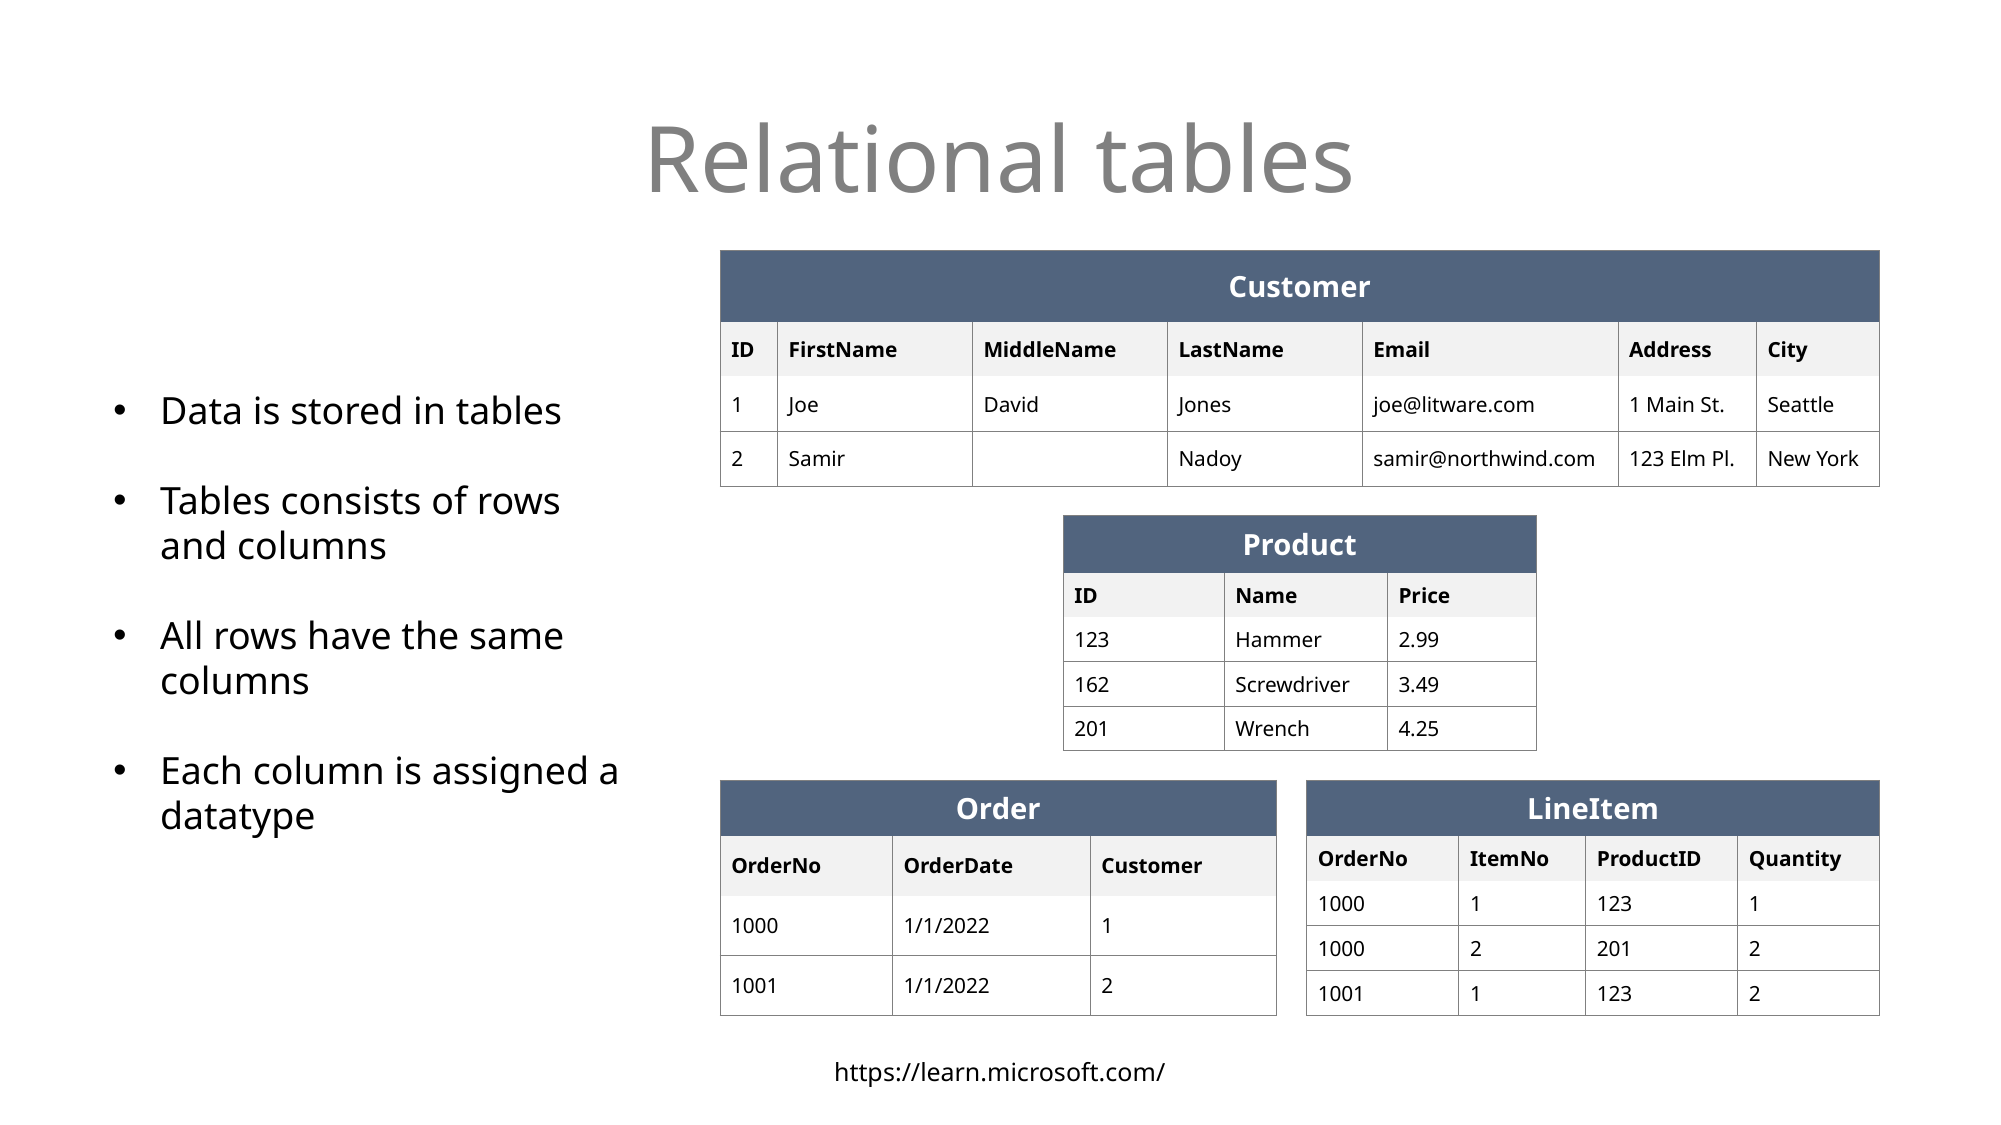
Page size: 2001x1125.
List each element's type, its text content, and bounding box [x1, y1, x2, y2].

table_cell 201 [1586, 926, 1737, 970]
table_cell 3.49 [1388, 662, 1536, 706]
table_cell Customer [1091, 836, 1276, 896]
table_cell MiddleName [973, 322, 1167, 376]
table_cell Screwdriver [1225, 662, 1387, 706]
table_cell 123 [1064, 617, 1224, 661]
table_cell 4.25 [1388, 707, 1536, 750]
table_cell Seattle [1757, 376, 1879, 431]
table_cell ItemNo [1459, 836, 1585, 881]
table_cell New York [1757, 432, 1879, 486]
table_cell Joe [778, 376, 972, 431]
table_cell LastName [1168, 322, 1362, 376]
table_cell 2 [1091, 956, 1276, 1015]
text_box https://learn.microsoft.com/ [500, 1049, 1500, 1095]
table_header Customer [721, 251, 1879, 322]
table_cell 1 [721, 376, 777, 431]
table_cell 201 [1064, 707, 1224, 750]
table_cell 123 [1586, 881, 1737, 925]
table_cell 1001 [1307, 971, 1458, 1015]
table_header LineItem [1307, 781, 1879, 836]
table_cell Quantity [1738, 836, 1879, 881]
table_cell OrderDate [893, 836, 1090, 896]
table_cell Price [1388, 573, 1536, 617]
table_cell Jones [1168, 376, 1362, 431]
table_cell 1/1/2022 [893, 956, 1090, 1015]
table_cell OrderNo [721, 836, 892, 896]
table_cell 1 Main St. [1619, 376, 1756, 431]
table_cell Email [1363, 322, 1618, 376]
table_cell joe@litware.com [1363, 376, 1618, 431]
table_cell ID [721, 322, 777, 376]
table_cell ProductID [1586, 836, 1737, 881]
table_cell 2 [1738, 971, 1879, 1015]
table_header Order [721, 781, 1276, 836]
table_cell 1/1/2022 [893, 896, 1090, 955]
table_cell 1001 [721, 956, 892, 1015]
table_cell 1 [1459, 881, 1585, 925]
table_cell Address [1619, 322, 1756, 376]
table_cell Name [1225, 573, 1387, 617]
table_cell 1 [1738, 881, 1879, 925]
table_cell Hammer [1225, 617, 1387, 661]
table_cell 1 [1459, 971, 1585, 1015]
table_cell 1000 [1307, 926, 1458, 970]
table_cell FirstName [778, 322, 972, 376]
table_cell Samir [778, 432, 972, 486]
table_header Product [1064, 516, 1536, 573]
table_cell Wrench [1225, 707, 1387, 750]
table_cell 123 Elm Pl. [1619, 432, 1756, 486]
table_cell 2 [1738, 926, 1879, 970]
text_box Data is stored in tables Tables consists of rows and columns All rows have the same columns Each column is assigned a datatype [98, 379, 647, 890]
table_cell 162 [1064, 662, 1224, 706]
table_cell Nadoy [1168, 432, 1362, 486]
table_cell 2.99 [1388, 617, 1536, 661]
table_cell 1000 [721, 896, 892, 955]
table_cell OrderNo [1307, 836, 1458, 881]
table_cell samir@northwind.com [1363, 432, 1618, 486]
table_cell 1 [1091, 896, 1276, 955]
title Relational tables [98, 54, 1902, 272]
table_cell 2 [1459, 926, 1585, 970]
table_cell ID [1064, 573, 1224, 617]
table_cell 1000 [1307, 881, 1458, 925]
table_cell David [973, 376, 1167, 431]
table_cell [973, 432, 1167, 486]
table_cell 123 [1586, 971, 1737, 1015]
table_cell 2 [721, 432, 777, 486]
table_cell City [1757, 322, 1879, 376]
